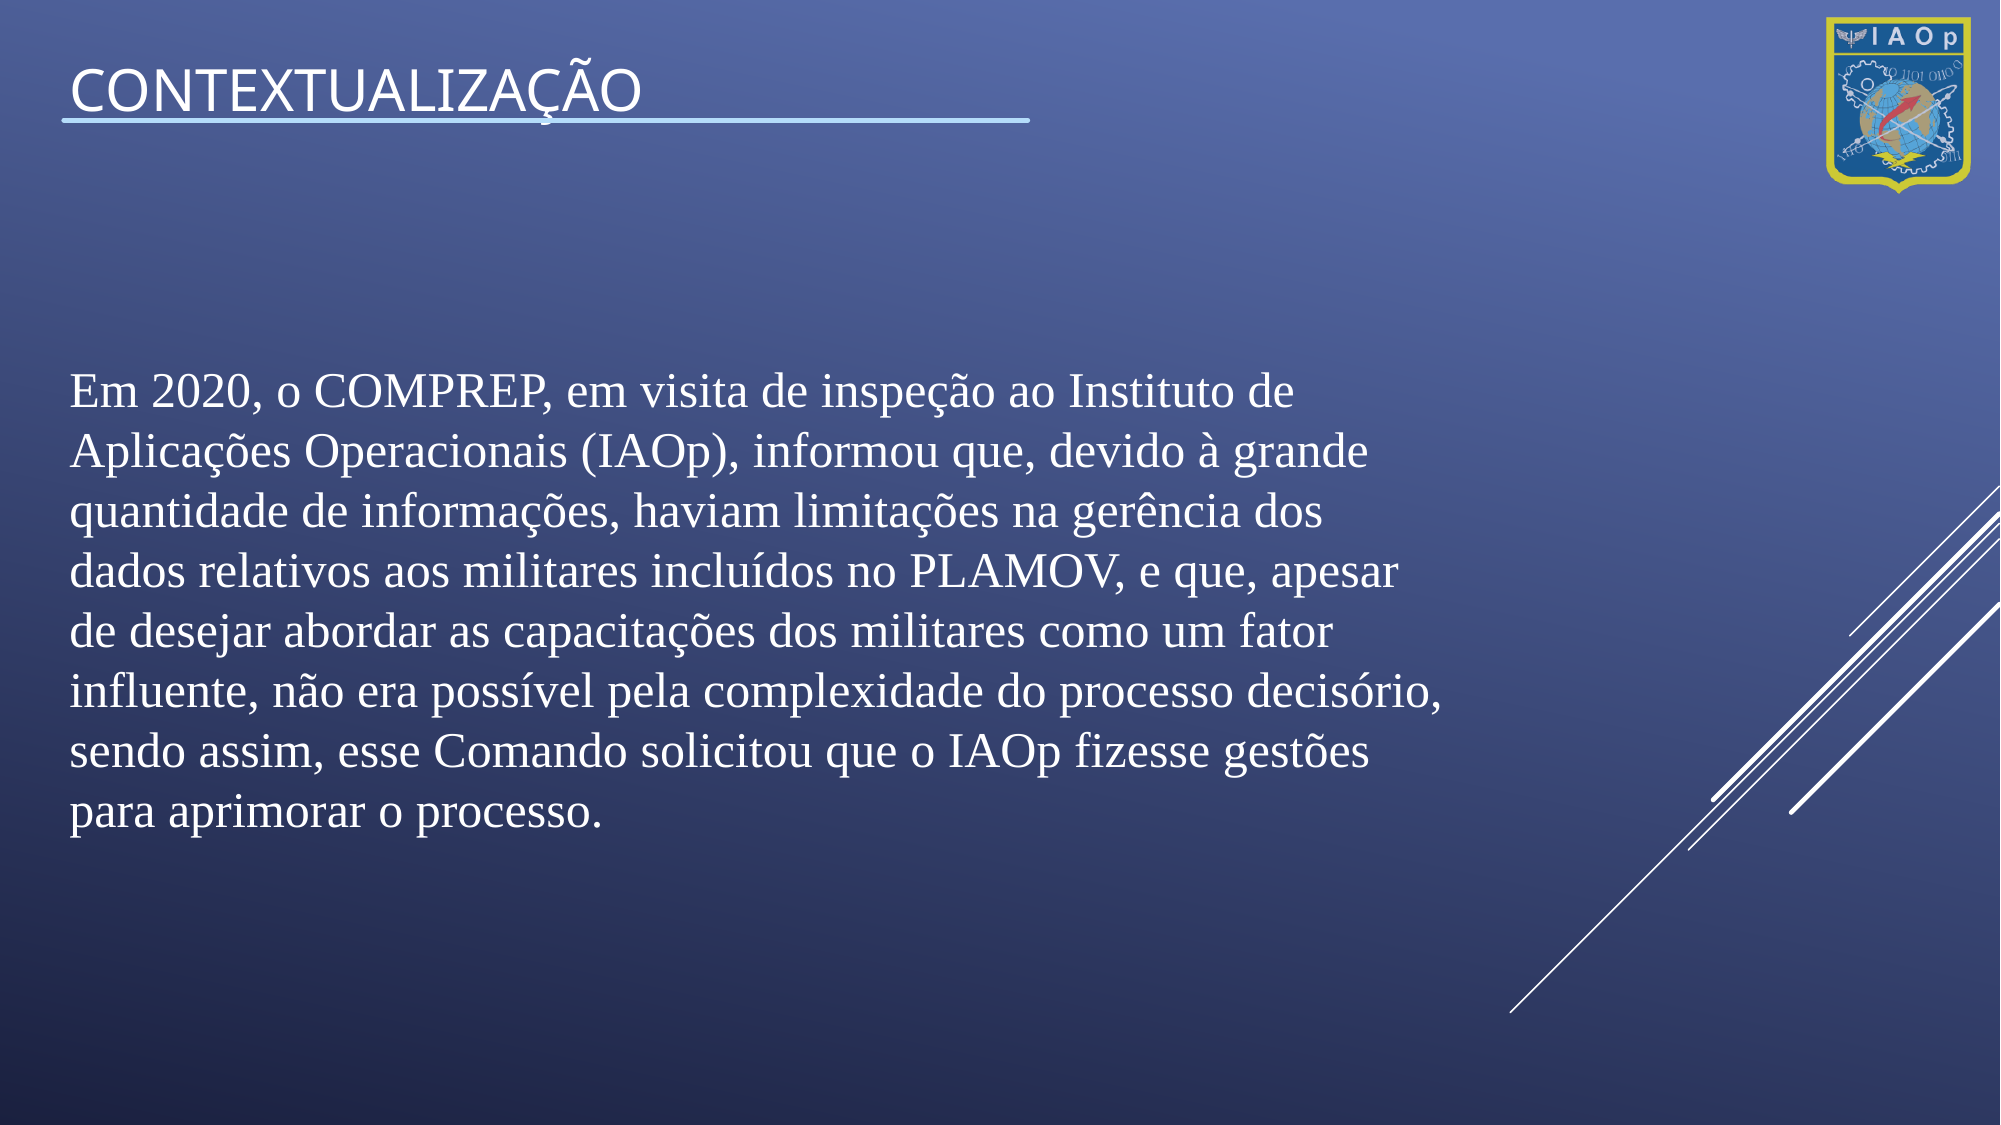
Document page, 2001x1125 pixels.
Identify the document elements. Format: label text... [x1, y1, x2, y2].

title CONTEXTUALIZAÇÃO [54, 0, 1455, 213]
text_box Em 2020, o COMPREP, em visita de inspeção ao Instituto de Aplicações Operacionais (IAOp), informou que, devido à grande quantidade de informações, haviam limitações na gerência dos dados relativos aos militares incluídos no PLAMOV, e que, apesar de desejar abordar as capacitações dos militares como um fator influente, não era possível pela complexidade do processo decisório, sendo assim, esse Comando solicitou que o IAOp fizesse gestões para aprimorar o processo. [54, 350, 1465, 846]
picture [1825, 17, 1971, 194]
